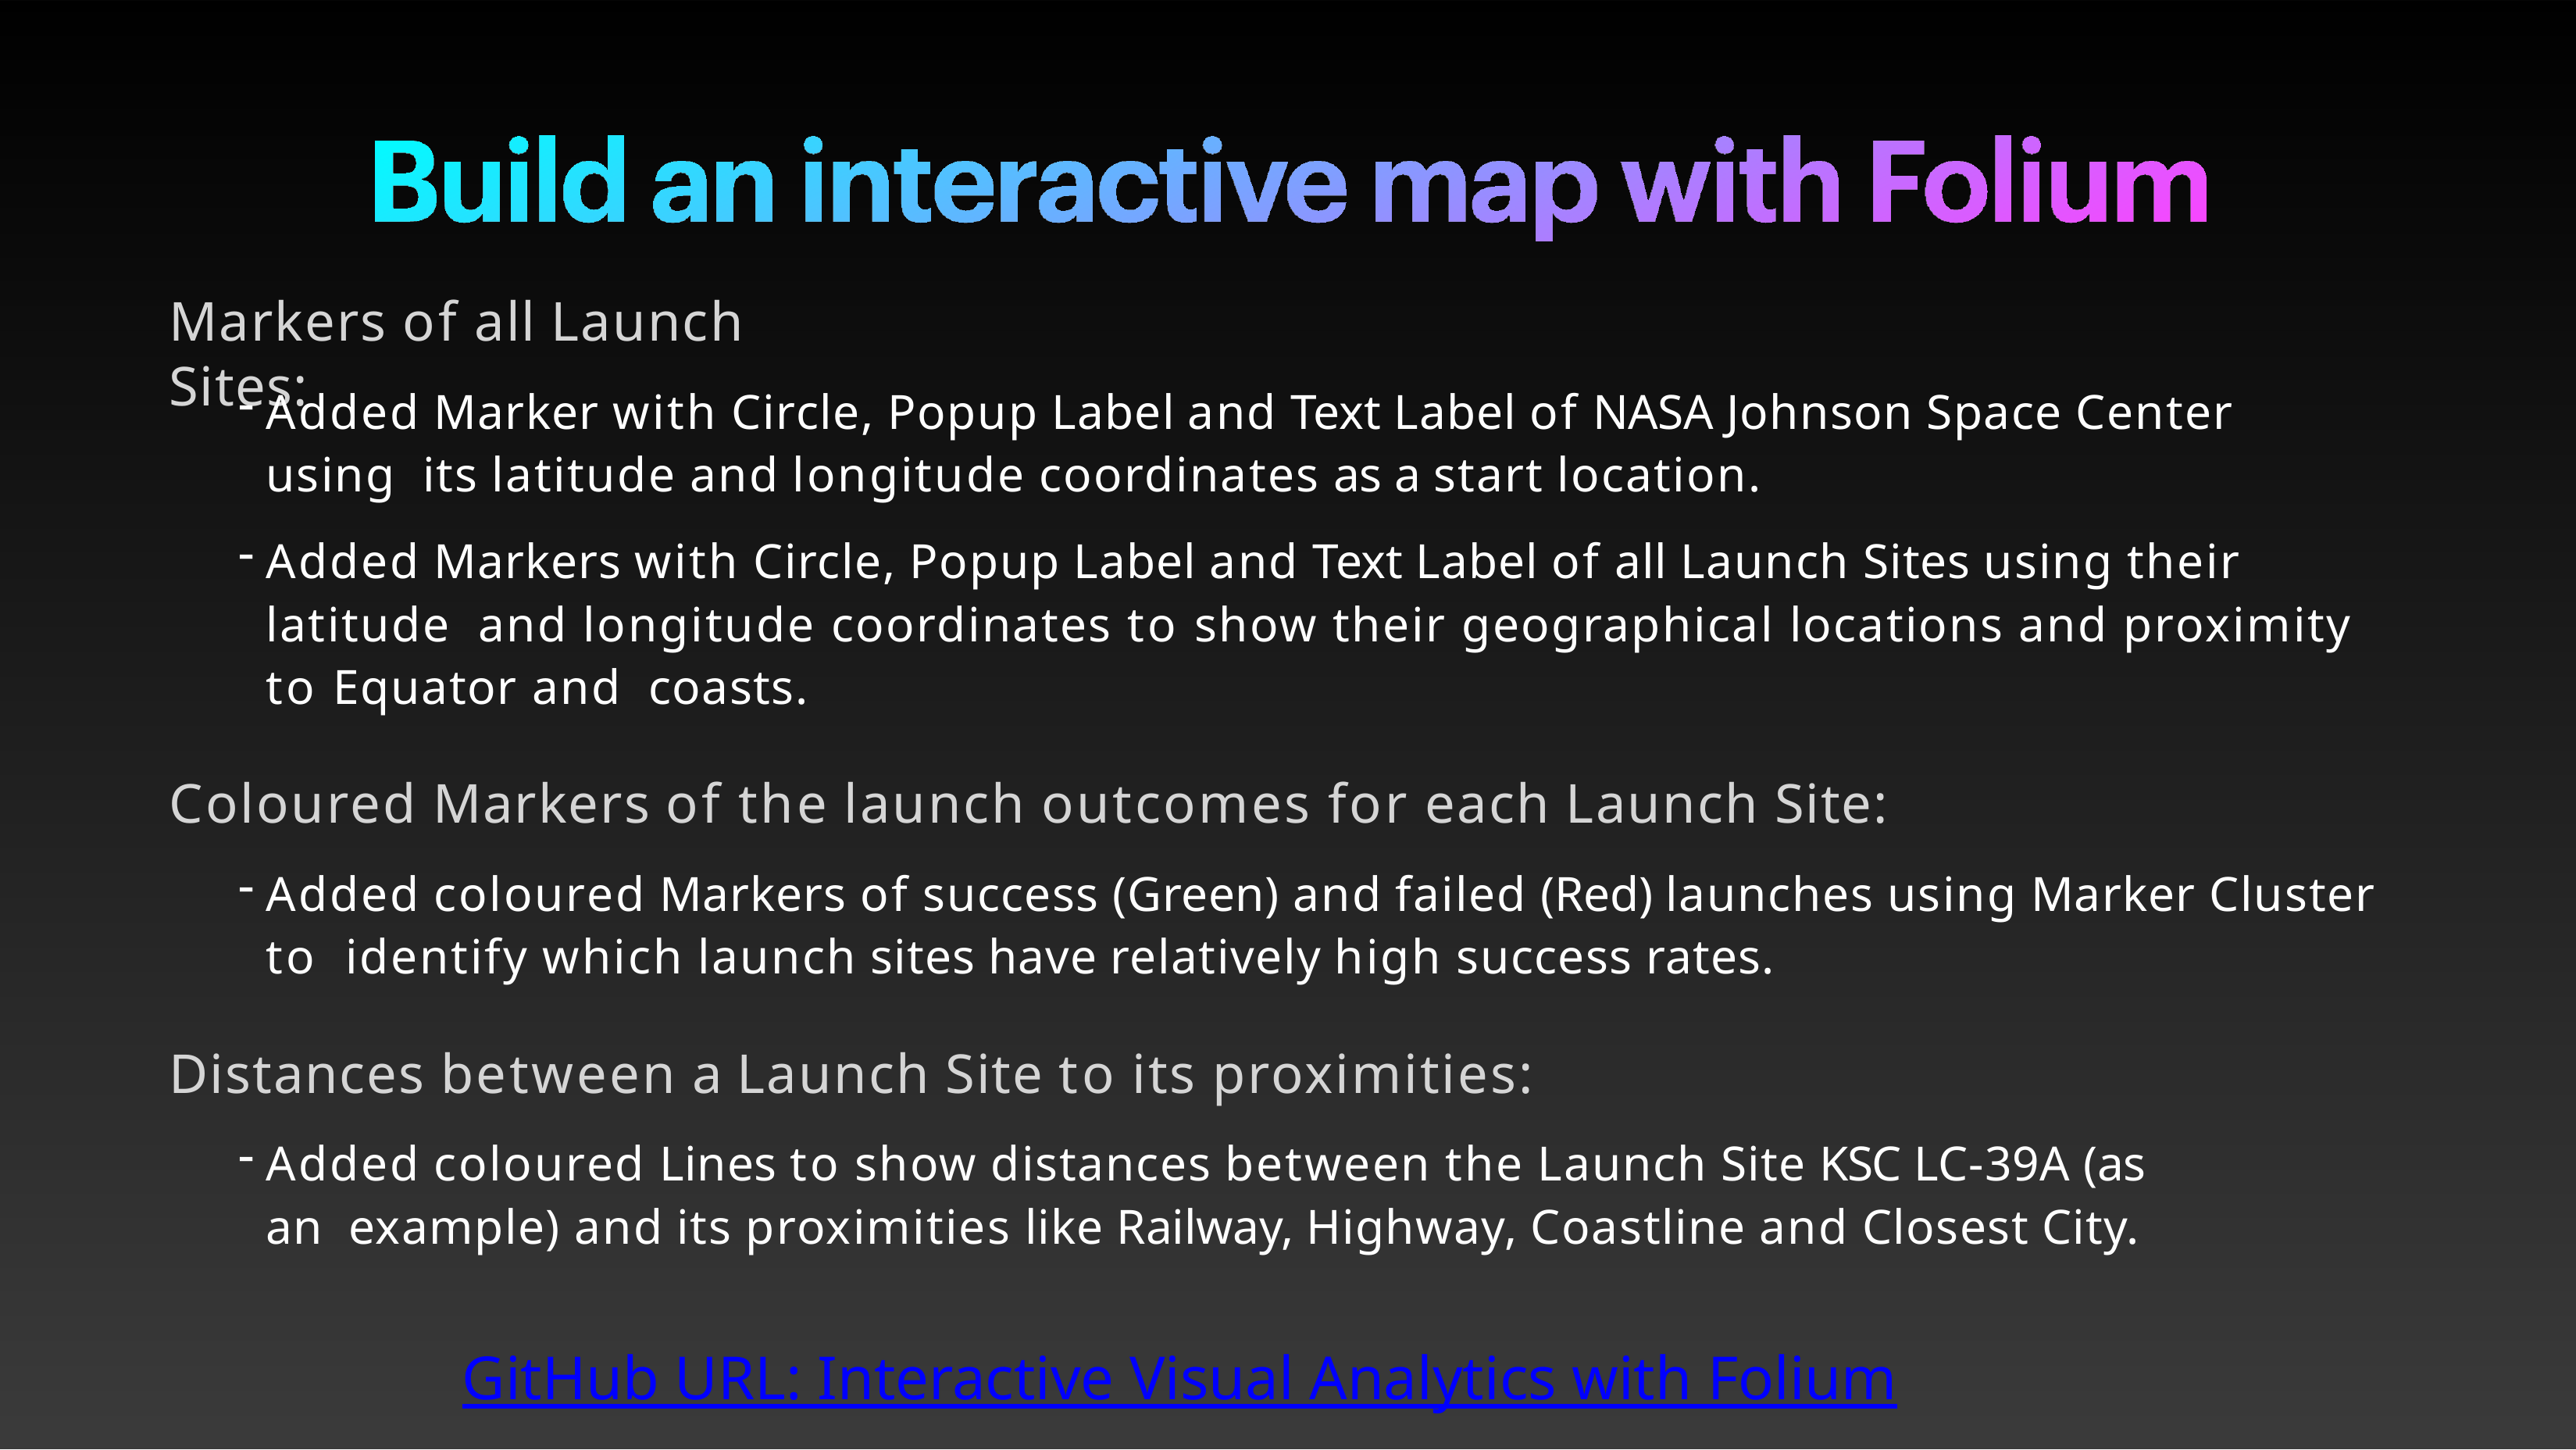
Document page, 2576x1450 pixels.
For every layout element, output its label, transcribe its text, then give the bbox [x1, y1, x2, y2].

text_box Added Marker with Circle, Popup Label and Text Label of NASA Johnson Space Center using its latitude and longitude coordinates as a start location. Added Markers with Circle, Popup Label and Text Label of all Launch Sites using their latitude and longitude coordinates to show their geographical locations and proximity to Equator and coasts. Coloured Markers of the launch outcomes for each Launch Site: Added coloured Markers of success (Green) and failed (Red) launches using Marker Cluster to identify which launch sites have relatively high success rates. Distances between a Launch Site to its proximities: Added coloured Lines to show distances between the Launch Site KSC LC-39A (as an example) and its proximities like Railway, Highway, Coastline and Closest City. GitHub URL: Interactive Visual Analytics with Folium [167, 374, 2380, 1421]
title Markers of all Launch Sites: [167, 286, 869, 374]
picture [0, 0, 2576, 1449]
